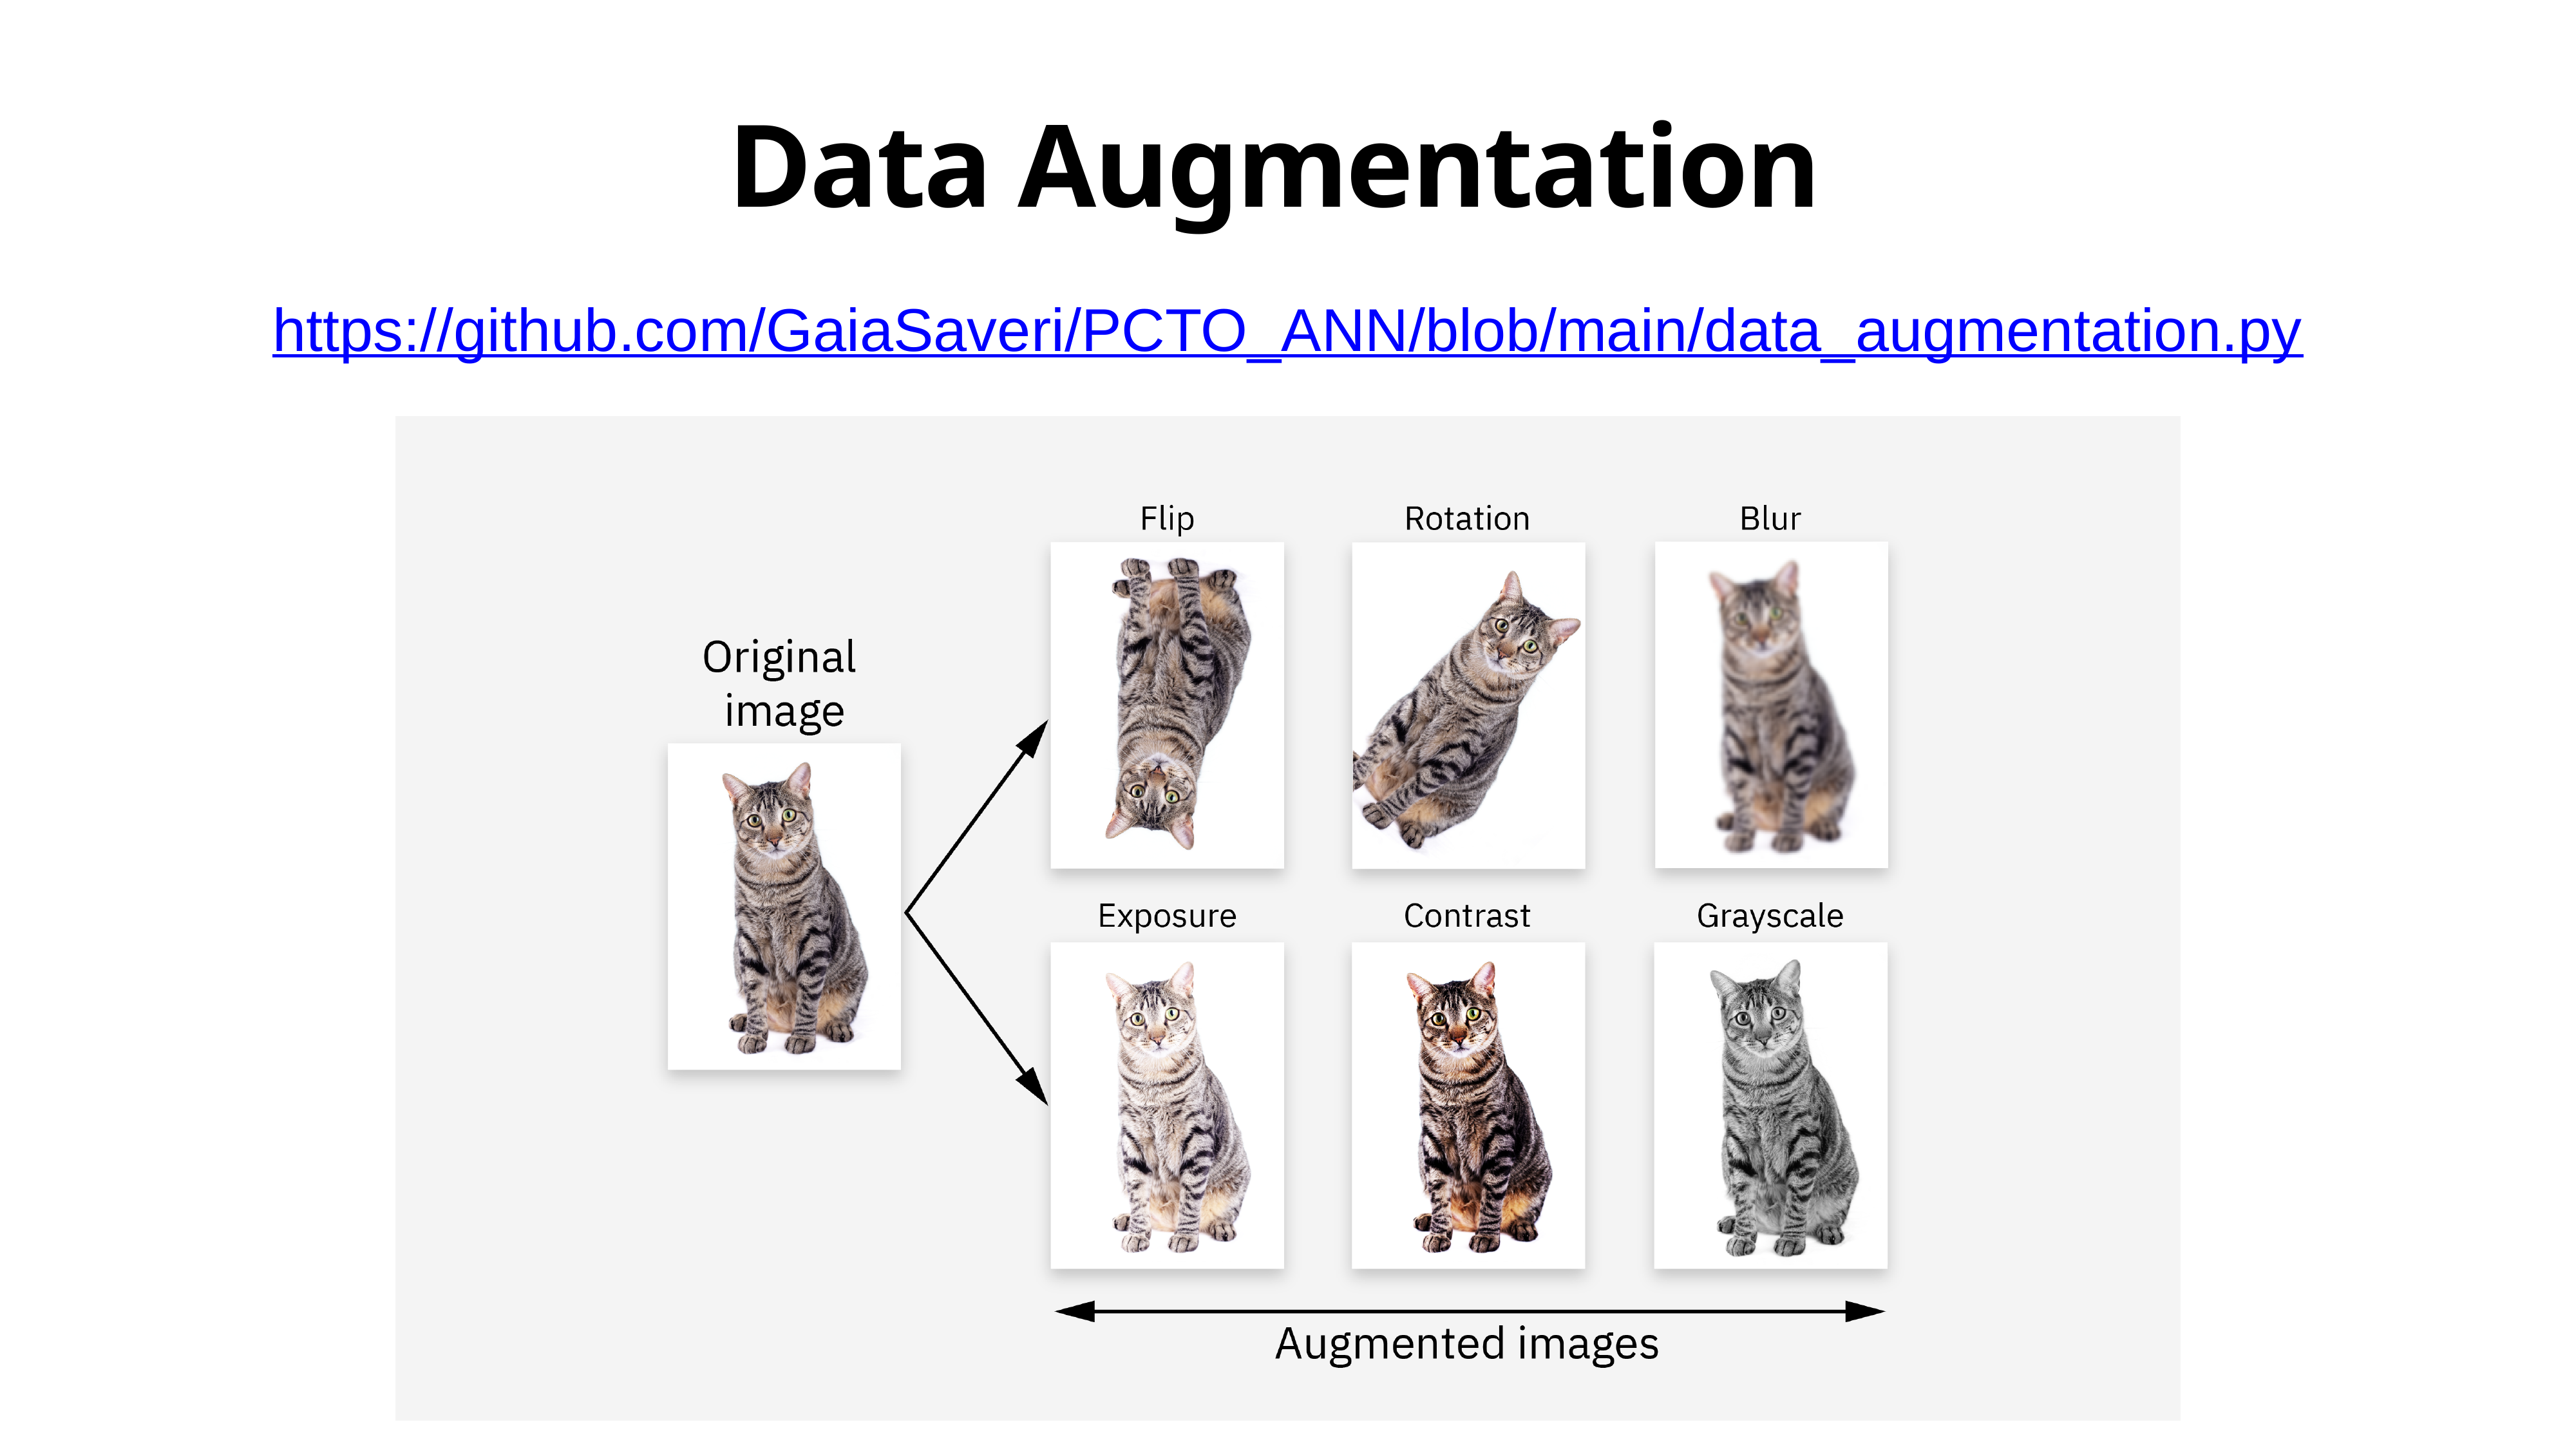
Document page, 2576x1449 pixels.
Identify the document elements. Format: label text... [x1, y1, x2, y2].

picture [395, 416, 2181, 1421]
text_box https://github.com/GaiaSaveri/PCTO_ANN/blob/main/data_augmentation.py [267, 285, 2309, 369]
title Data Augmentation [127, 113, 2449, 266]
